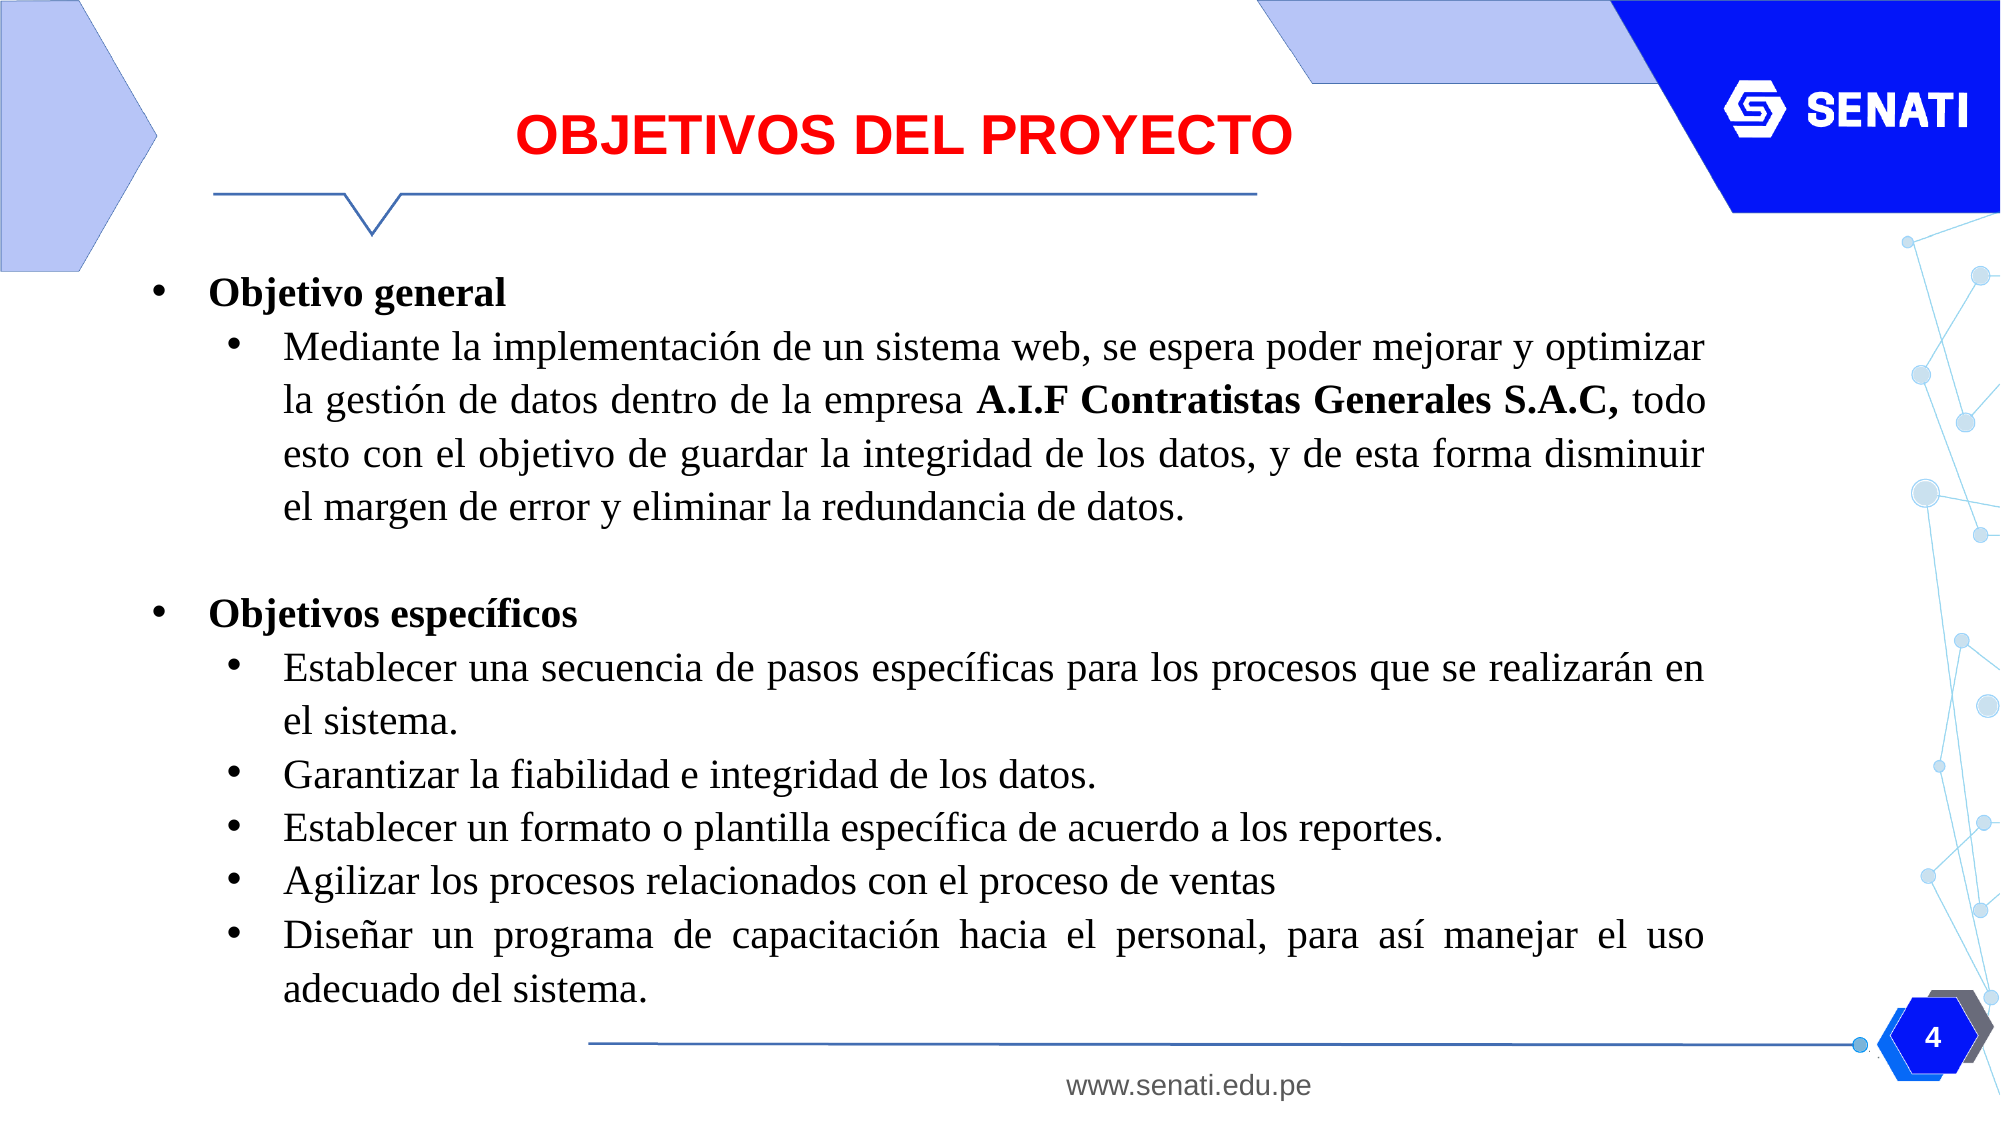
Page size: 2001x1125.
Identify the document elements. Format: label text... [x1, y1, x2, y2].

picture [0, 0, 2001, 1125]
text_box OBJETIVOS DEL PROYECTO [209, 95, 1601, 178]
text_box Objetivo general Mediante la implementación de un sistema web, se espera poder mejorar y optimizar la gestión de datos dentro de la empresa A.I.F Contratistas Generales S.A.C, todo esto con el objetivo de guardar la integridad de los datos, y de esta forma disminuir el margen de error y eliminar la redundancia de datos. Objetivos específicos Establecer una secuencia de pasos específicas para los procesos que se realizarán en el sistema. Garantizar la fiabilidad e integridad de los datos. Establecer un formato o plantilla específica de acuerdo a los reportes. Agilizar los procesos relacionados con el proceso de ventas Diseñar un programa de capacitación hacia el personal, para así manejar el uso adecuado del sistema. [92, 253, 1722, 1117]
